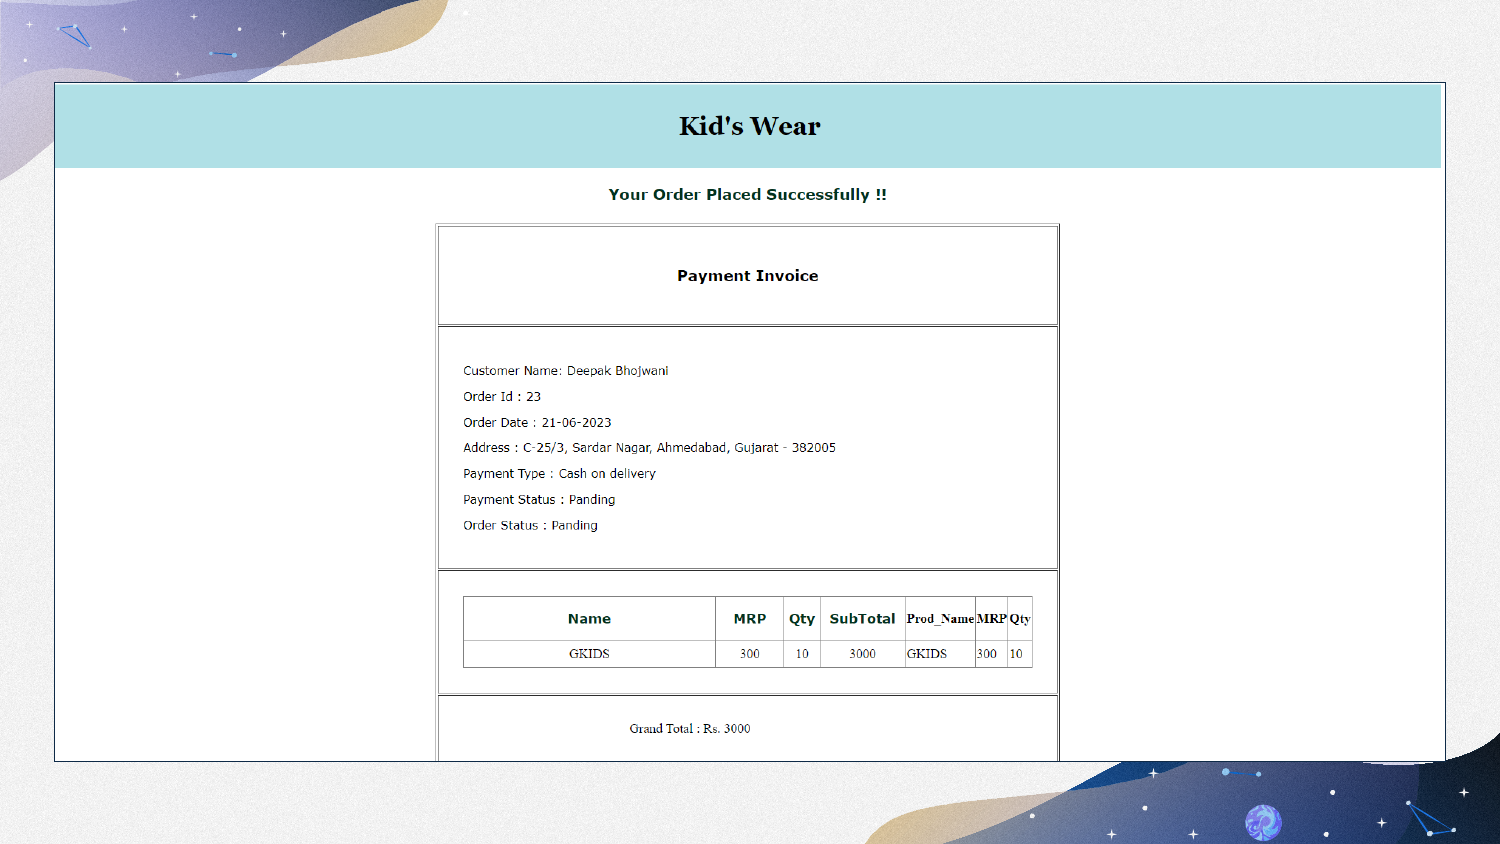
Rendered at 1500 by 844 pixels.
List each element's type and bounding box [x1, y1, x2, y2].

picture [53, 81, 1500, 821]
